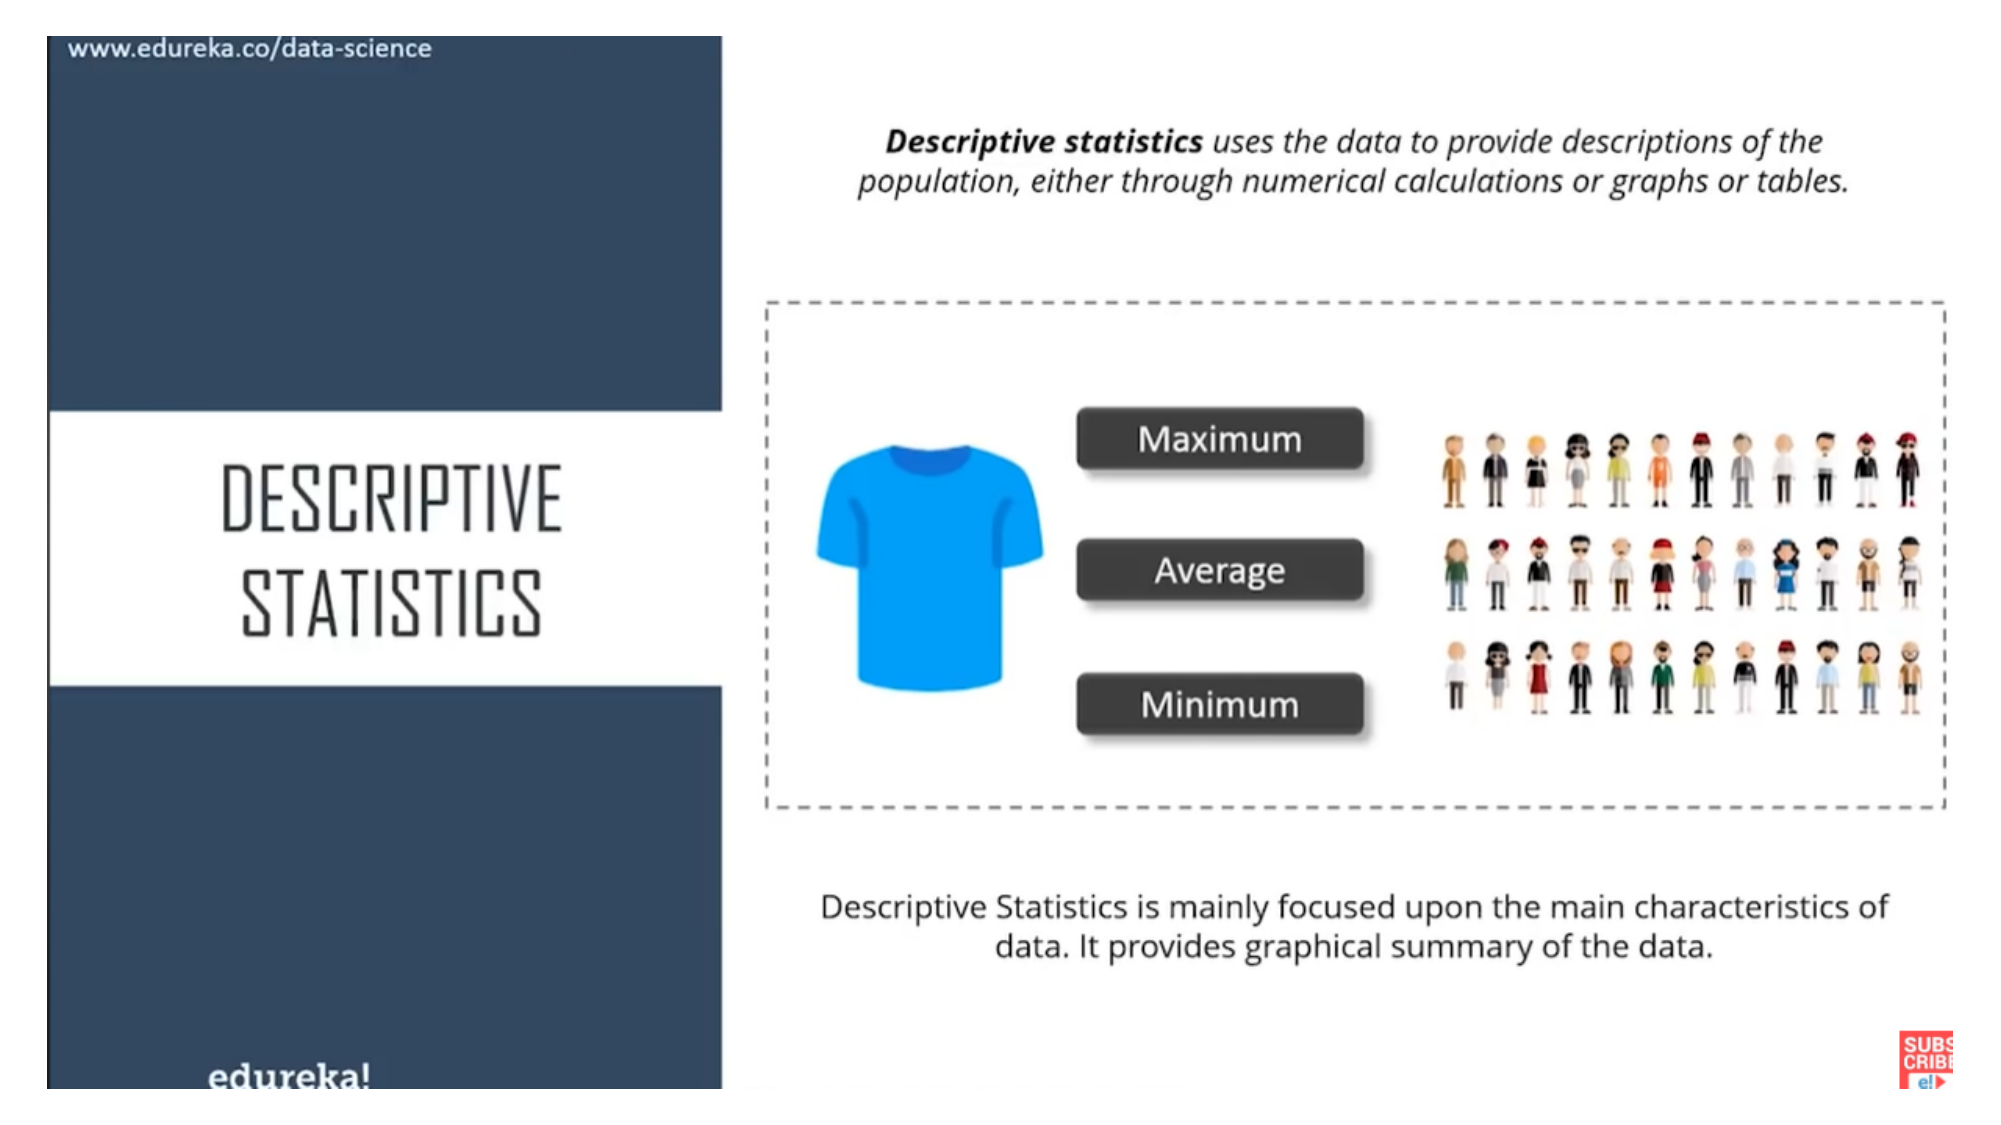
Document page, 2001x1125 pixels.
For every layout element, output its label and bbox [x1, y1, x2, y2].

picture [47, 36, 1953, 1089]
